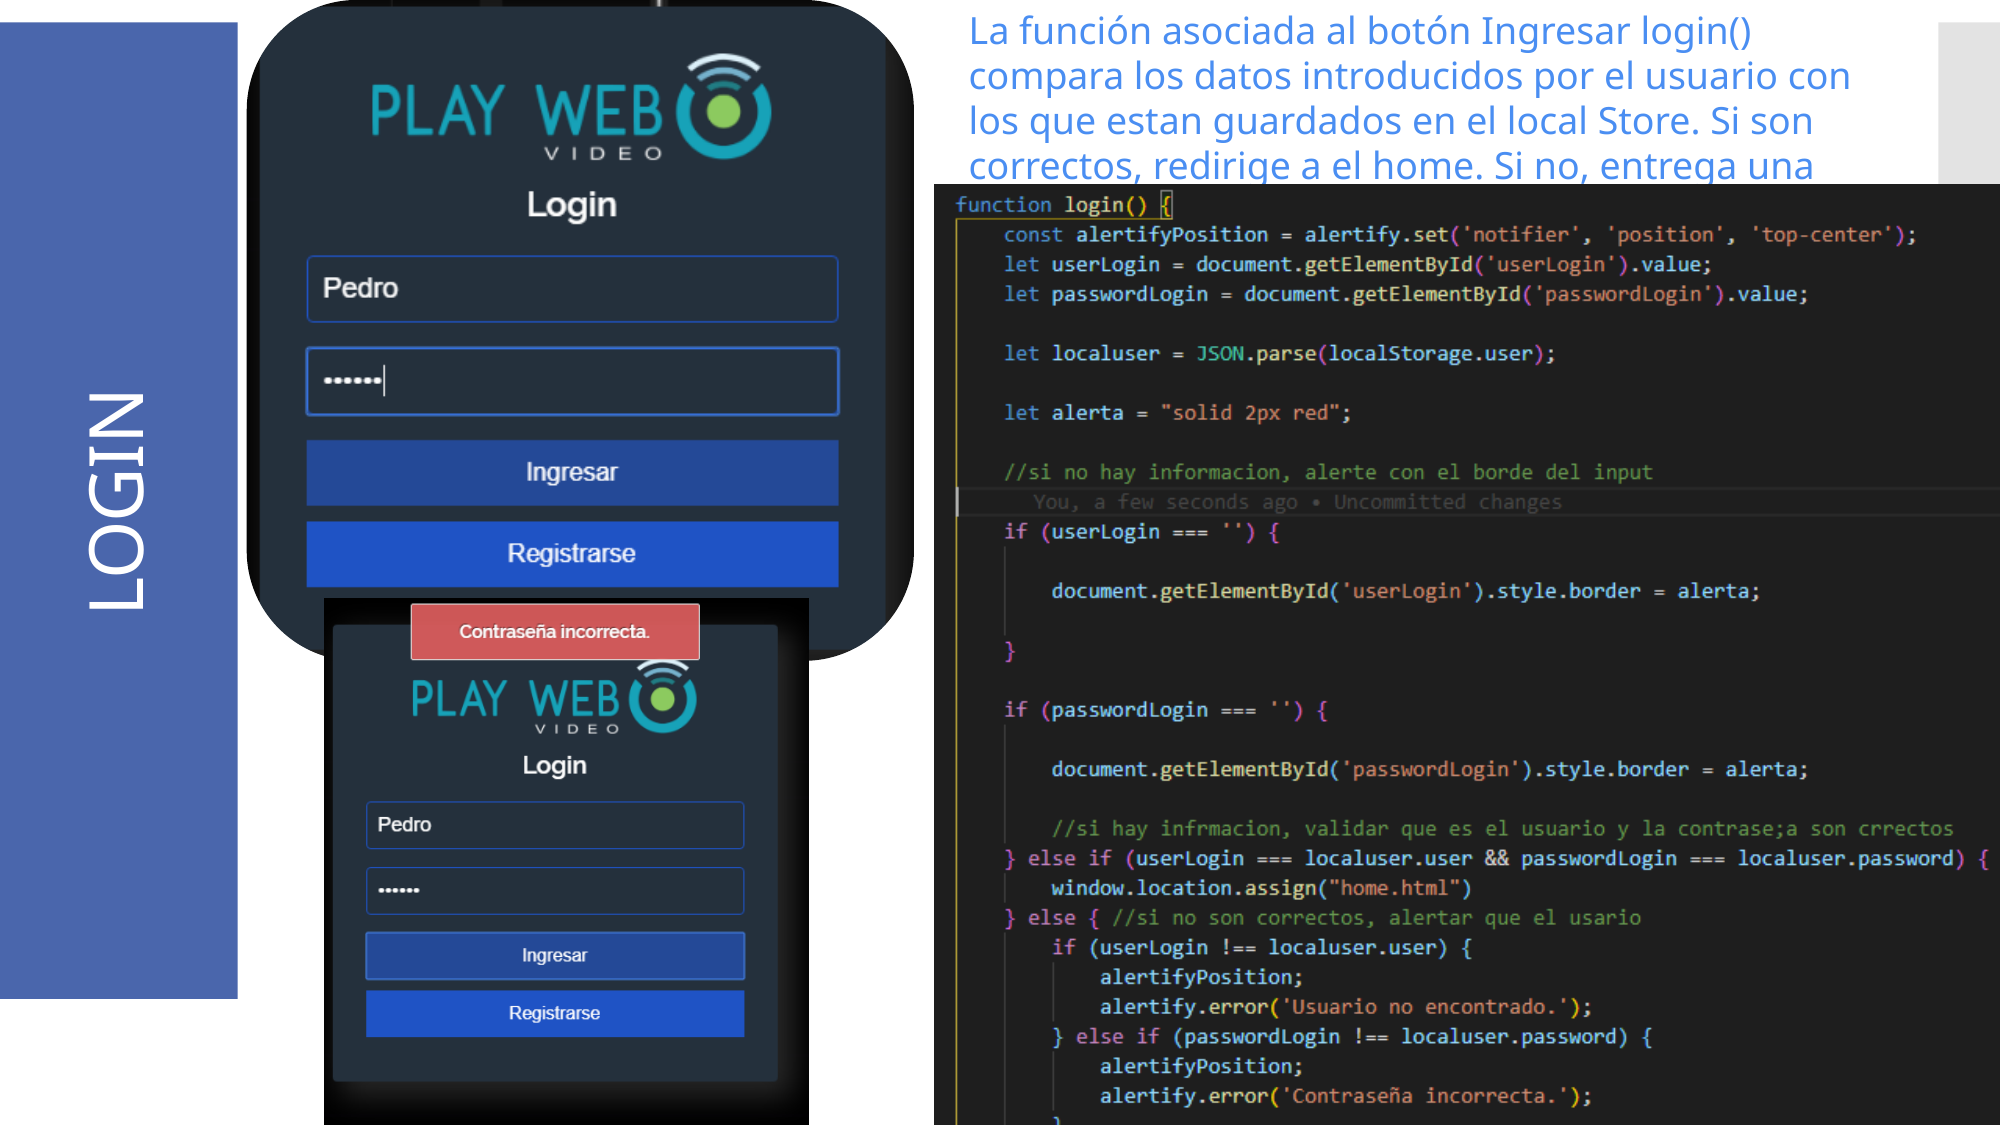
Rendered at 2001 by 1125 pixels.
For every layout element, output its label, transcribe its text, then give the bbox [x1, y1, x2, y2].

picture [246, 0, 915, 1125]
text_box La función asociada al botón Ingresar login() compara los datos introducidos por el usuario con los que estan guardados en el local Store. Si son correctos, redirige a el home. Si no, entrega una alerta. [953, 0, 1873, 184]
title LOGIN [0, 22, 238, 982]
picture [934, 184, 2000, 1125]
